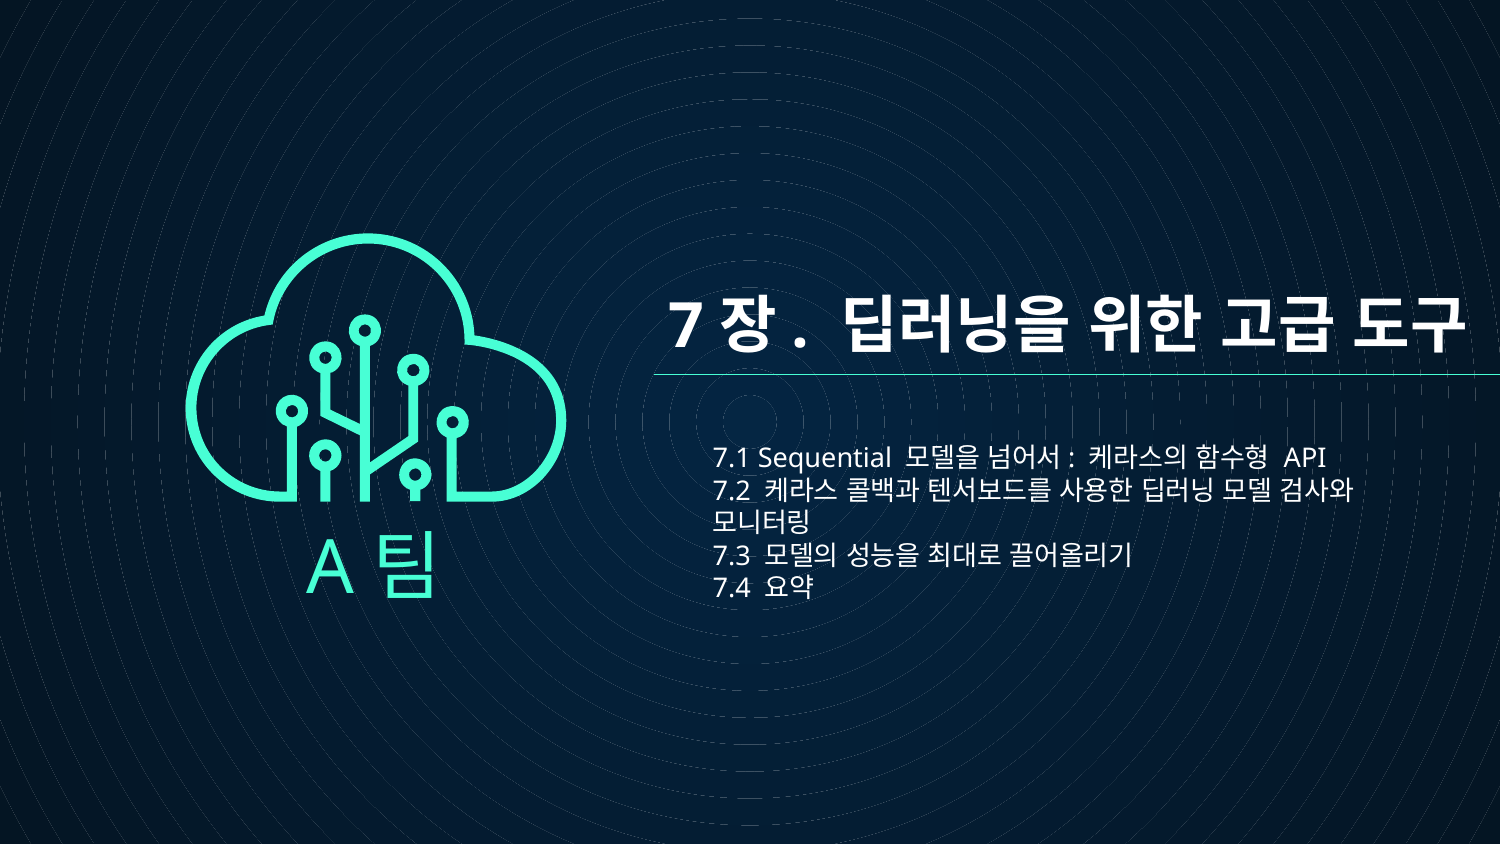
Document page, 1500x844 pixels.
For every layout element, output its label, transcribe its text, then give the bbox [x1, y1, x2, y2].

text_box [181, 228, 567, 503]
title A팀 [171, 523, 577, 624]
subtitle 7.1 Sequential 모델을 넘어서: 케라스의 함수형 API 7.2 케라스 콜백과 텐서보드를 사용한 딥러닝 모델 검사와 모니터링 7.3 모델의 성능을 최대로 끌어올리기 7.4 요약 [697, 425, 1370, 659]
title 7장. 딥러닝을 위한 고급 도구 [653, 275, 1500, 374]
